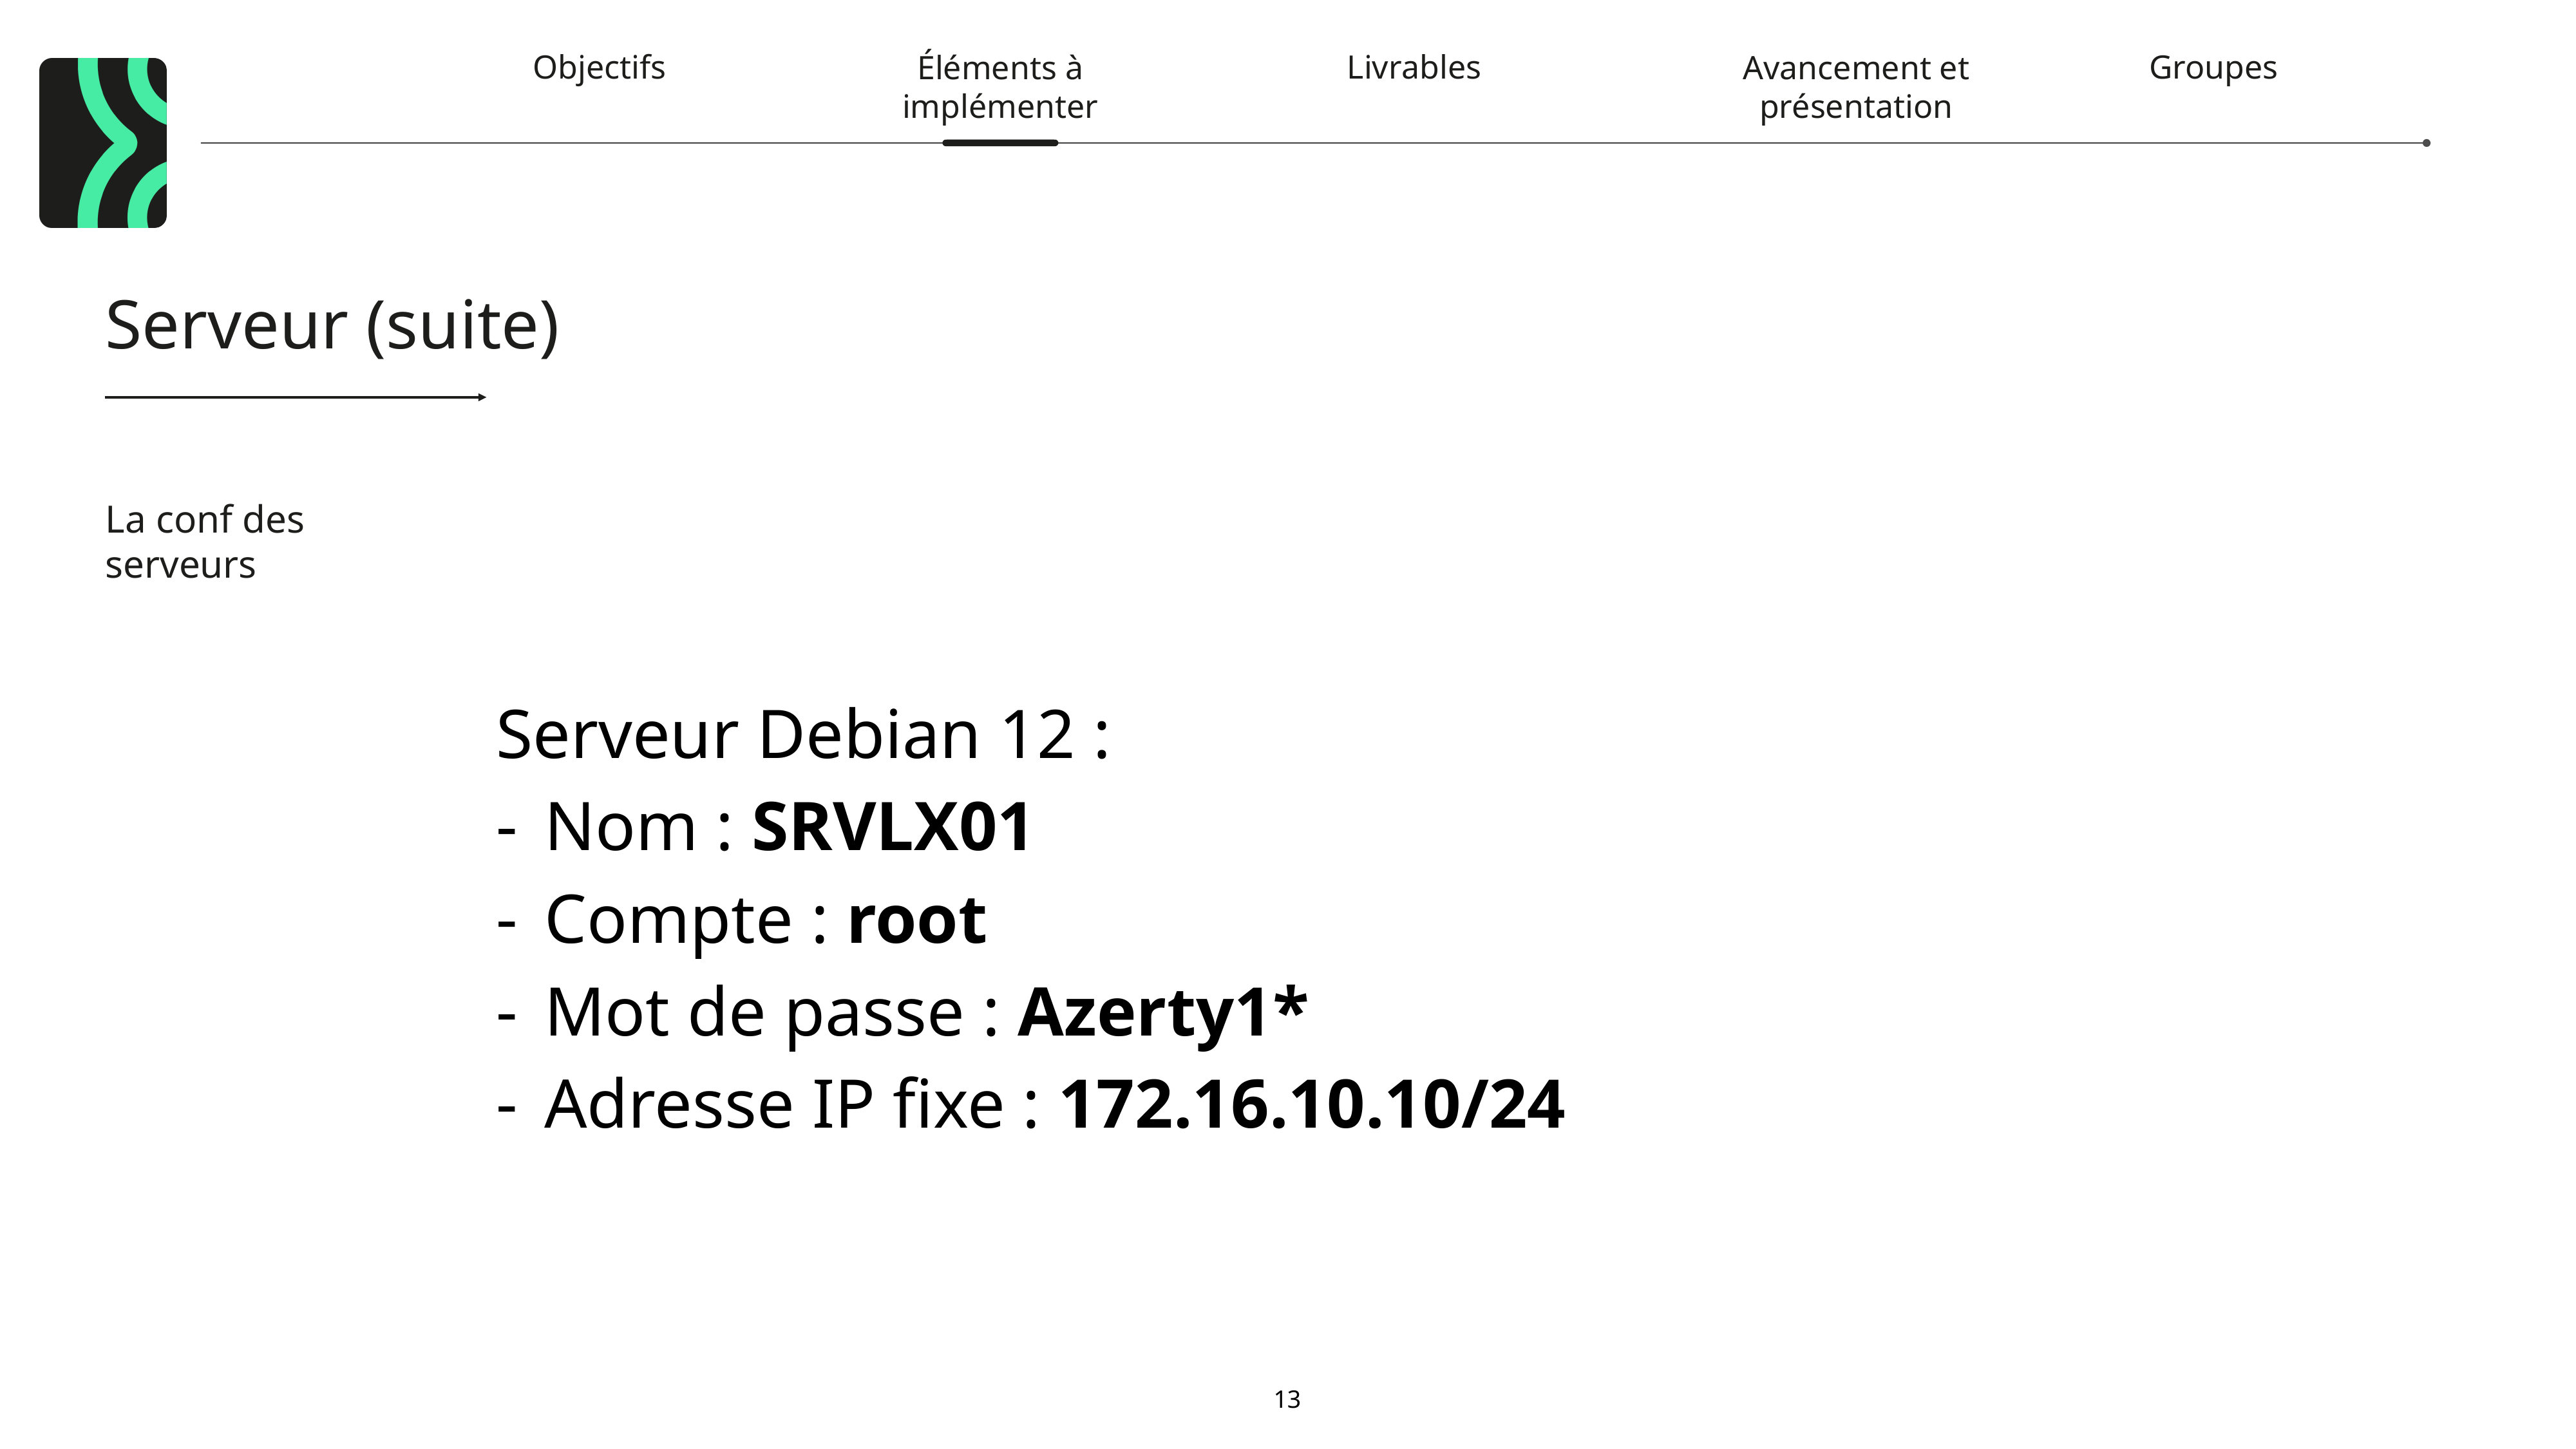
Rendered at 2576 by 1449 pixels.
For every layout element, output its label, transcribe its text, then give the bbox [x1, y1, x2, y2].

text_box [942, 144, 1059, 147]
text_box Groupes [2082, 41, 2345, 91]
text_box Avancement et présentation [1654, 41, 2059, 130]
text_box Serveur Debian 12 : Nom : SRVLX01 Compte : root Mot de passe : Azerty1* Adresse IP fixe : 172.16.10.10/24 [486, 439, 2513, 1382]
text_box [942, 139, 1059, 142]
picture [39, 58, 167, 228]
text_box Éléments à implémenter [826, 41, 1175, 130]
text_box Livrables [1198, 41, 1631, 91]
slide_number ‹#› [1267, 571, 1307, 1423]
text_box Serveur (suite) [100, 276, 2427, 368]
text_box Objectifs [397, 41, 803, 91]
text_box La conf des serveurs [100, 489, 471, 591]
